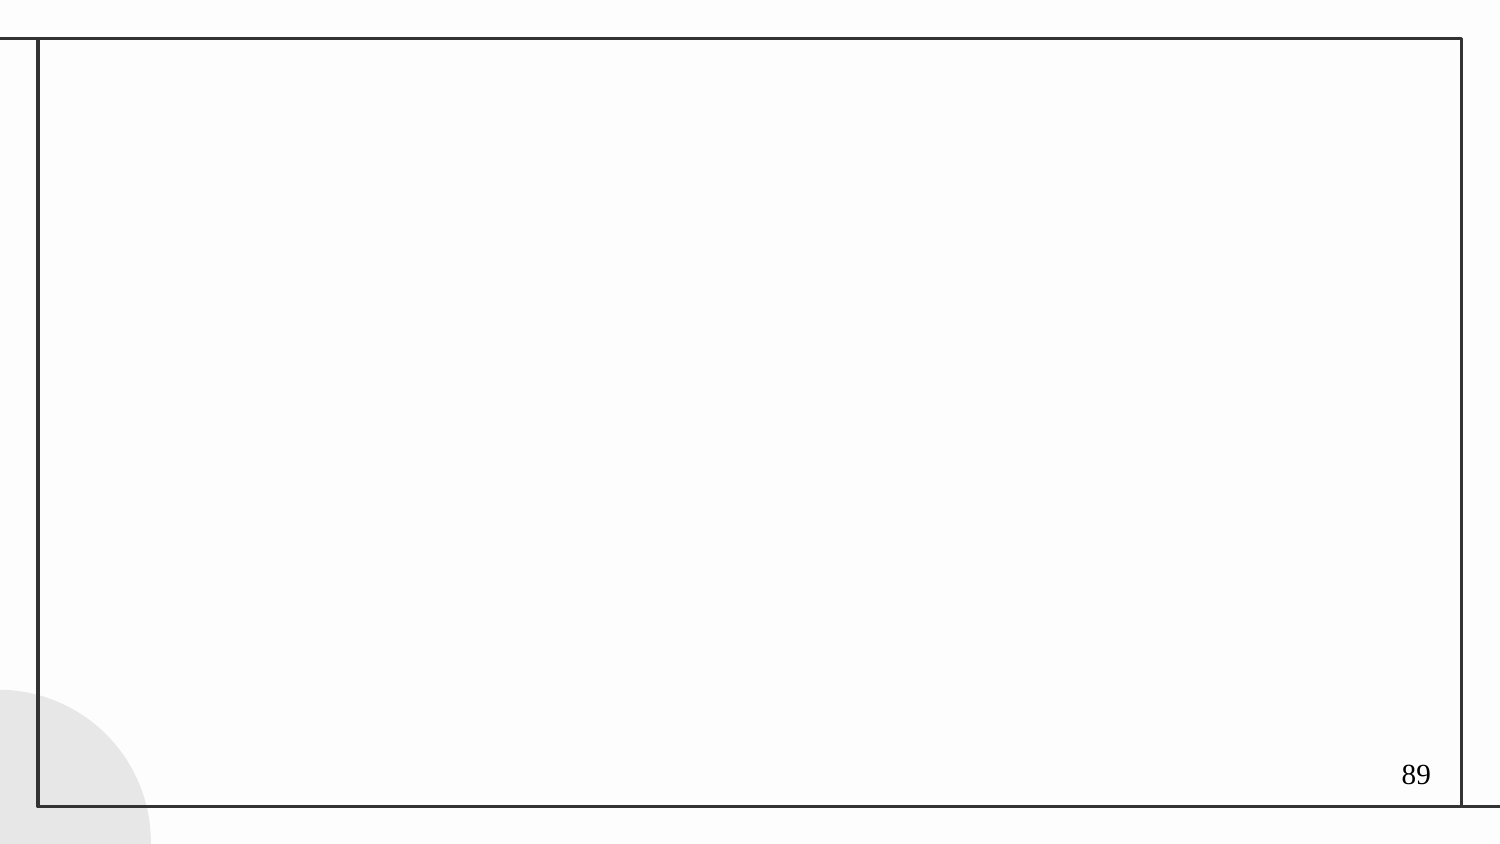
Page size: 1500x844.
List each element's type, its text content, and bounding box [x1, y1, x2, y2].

text_box 89 [1386, 747, 1447, 798]
